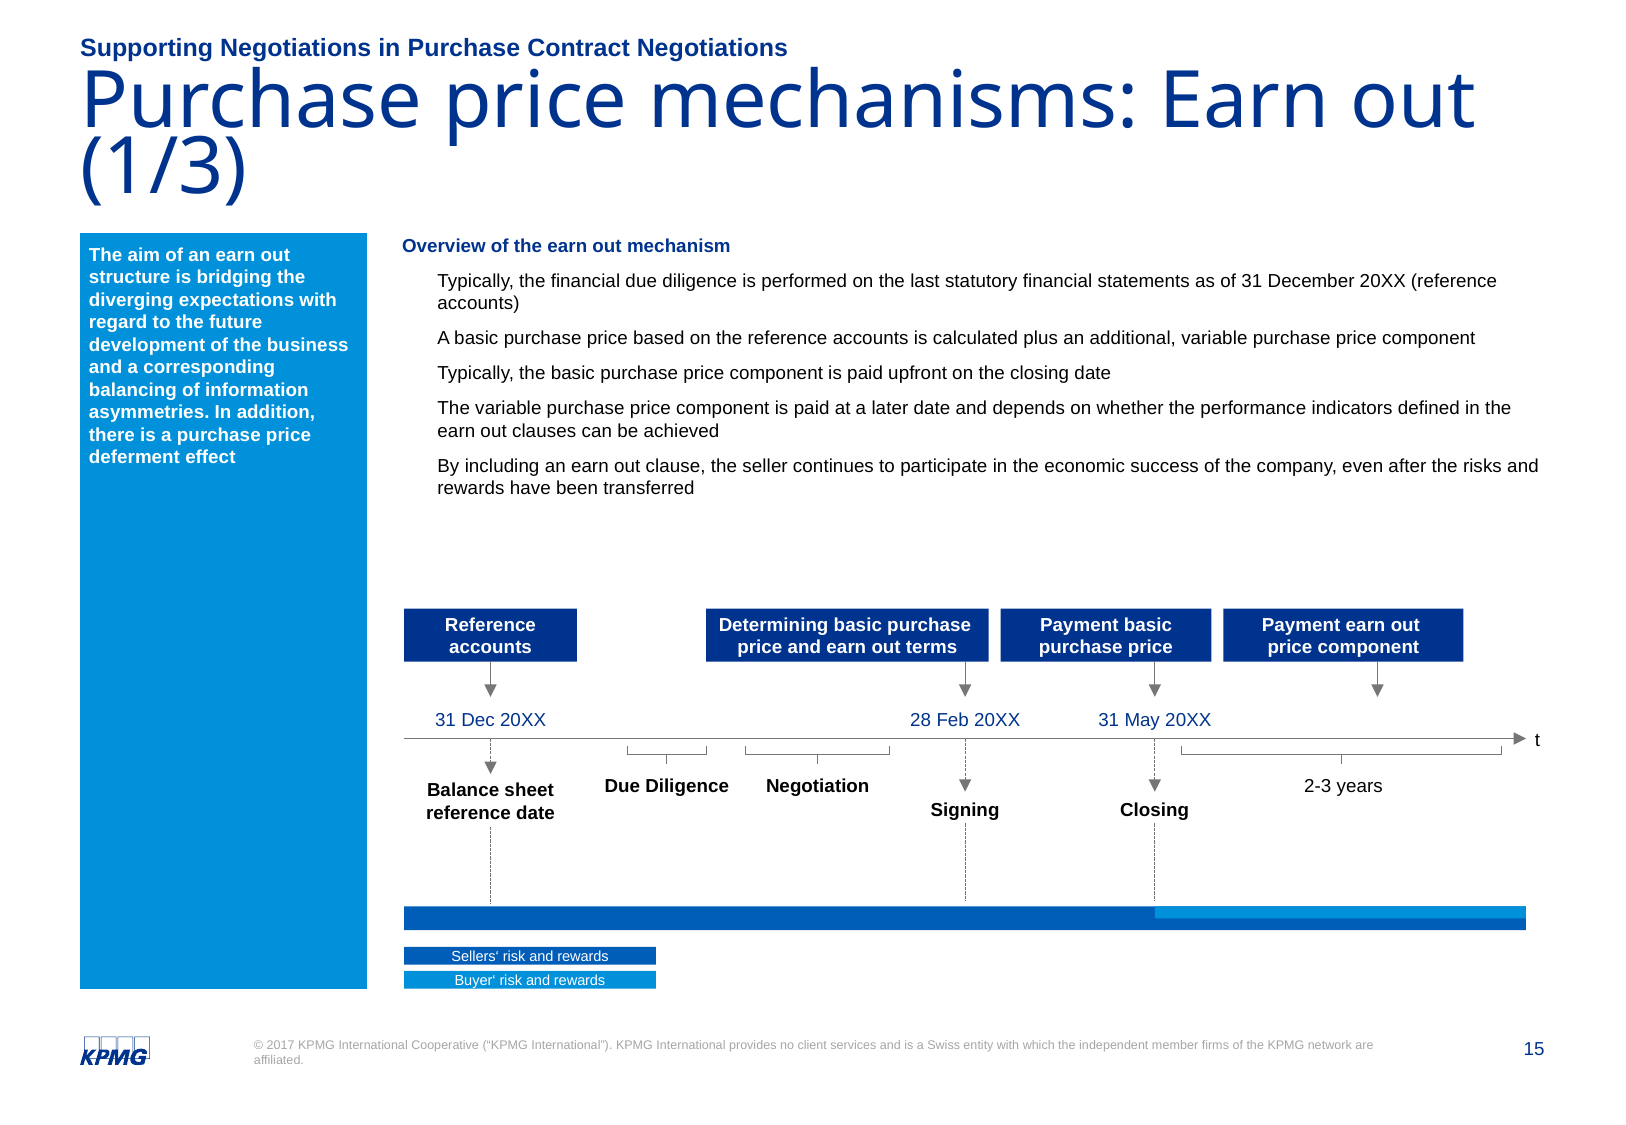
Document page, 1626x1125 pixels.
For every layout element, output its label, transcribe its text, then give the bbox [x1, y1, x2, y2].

text_box 2-3 years [1268, 773, 1419, 797]
text_box Buyer‘ risk and rewards [403, 970, 657, 990]
text_box 28 Feb 20XX [893, 707, 1038, 731]
text_box [627, 746, 707, 764]
text_box 31 Dec 20XX [418, 707, 563, 731]
text_box [1181, 746, 1502, 764]
text_box 31 May 20XX [1082, 707, 1227, 731]
list Overview of the earn out mechanism Typically, the financial due diligence is performed on the last statutory financial statements as of 31 December 20XX (reference accounts) A basic purchase price based on the reference accounts is calculated plus an additional, variable purchase price component Typically, the basic purchase price component is paid upfront on the closing date The variable purchase price component is paid at a later date and depends on whether the performance indicators defined in the earn out clauses can be achieved By including an earn out clause, the seller continues to participate in the economic success of the company, even after the risks and rewards have been transferred [402, 233, 1545, 526]
text_box [403, 905, 1527, 931]
text_box [1154, 905, 1527, 919]
text_box Payment basic purchase price [1000, 608, 1212, 663]
text_box Determining basic purchase price and earn out terms [705, 608, 990, 663]
text_box Sellers‘ risk and rewards [403, 946, 657, 966]
text_box [745, 746, 890, 764]
text_box Signing [878, 797, 1052, 821]
list Supporting Negotiations in Purchase Contract Negotiations [80, 33, 1490, 62]
text_box Reference accounts [403, 608, 578, 663]
text_box t [1512, 727, 1563, 751]
title Purchase price mechanisms: Earn out (1/3) [80, 74, 1544, 193]
list The aim of an earn out structure is bridging the diverging expectations with regard to the future development of the business and a corresponding balancing of information asymmetries. In addition, there is a purchase price deferment effect [80, 233, 367, 989]
text_box Due Diligence [591, 774, 742, 797]
text_box Payment earn out price component [1222, 608, 1464, 663]
text_box Balance sheet reference date [414, 778, 566, 824]
text_box Closing [1068, 797, 1241, 821]
text_box Negotiation [742, 774, 894, 797]
